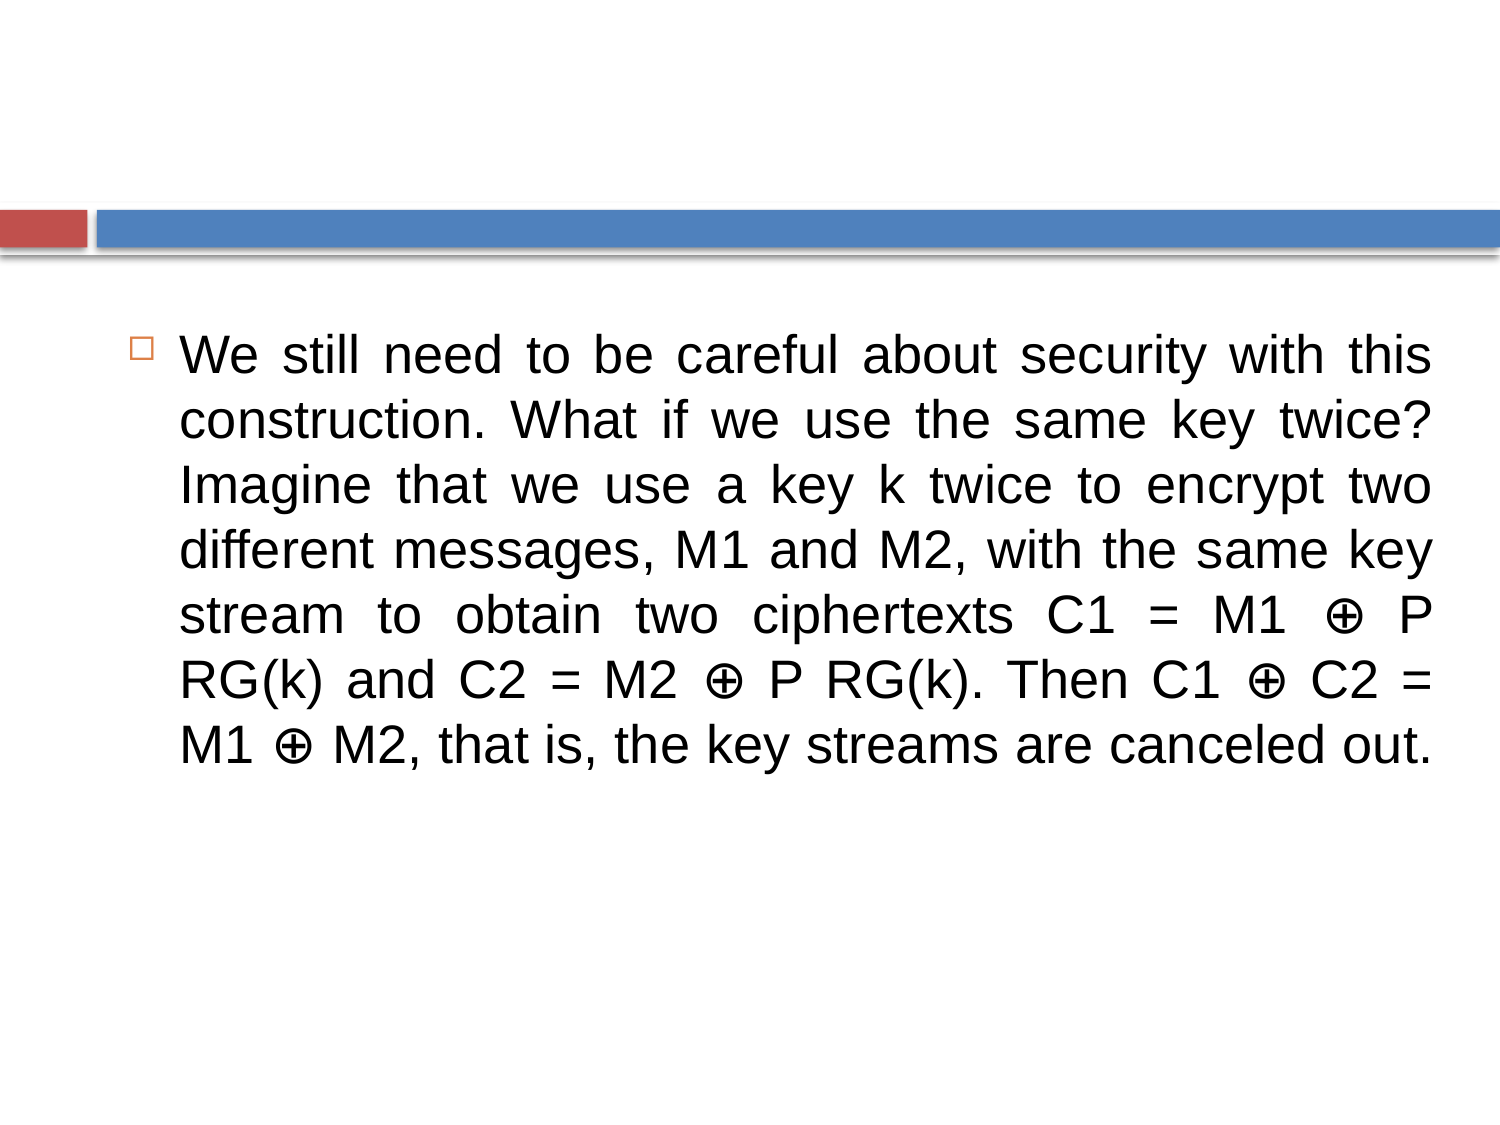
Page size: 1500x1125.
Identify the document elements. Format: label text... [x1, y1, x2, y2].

text_box [99, 249, 1438, 988]
text_box [112, 62, 1450, 225]
text_box We still need to be careful about security with this construction. What if we use the same key twice? Imagine that we use a key k twice to encrypt two different messages, M1 and M2, with the same key stream to obtain two ciphertexts C1 = M1 ⊕ P RG(k) and C2 = M2 ⊕ P RG(k). Then C1 ⊕ C2 = M1 ⊕ M2, that is, the key streams are canceled out. [112, 312, 1450, 825]
text_box [125, 287, 1463, 1025]
